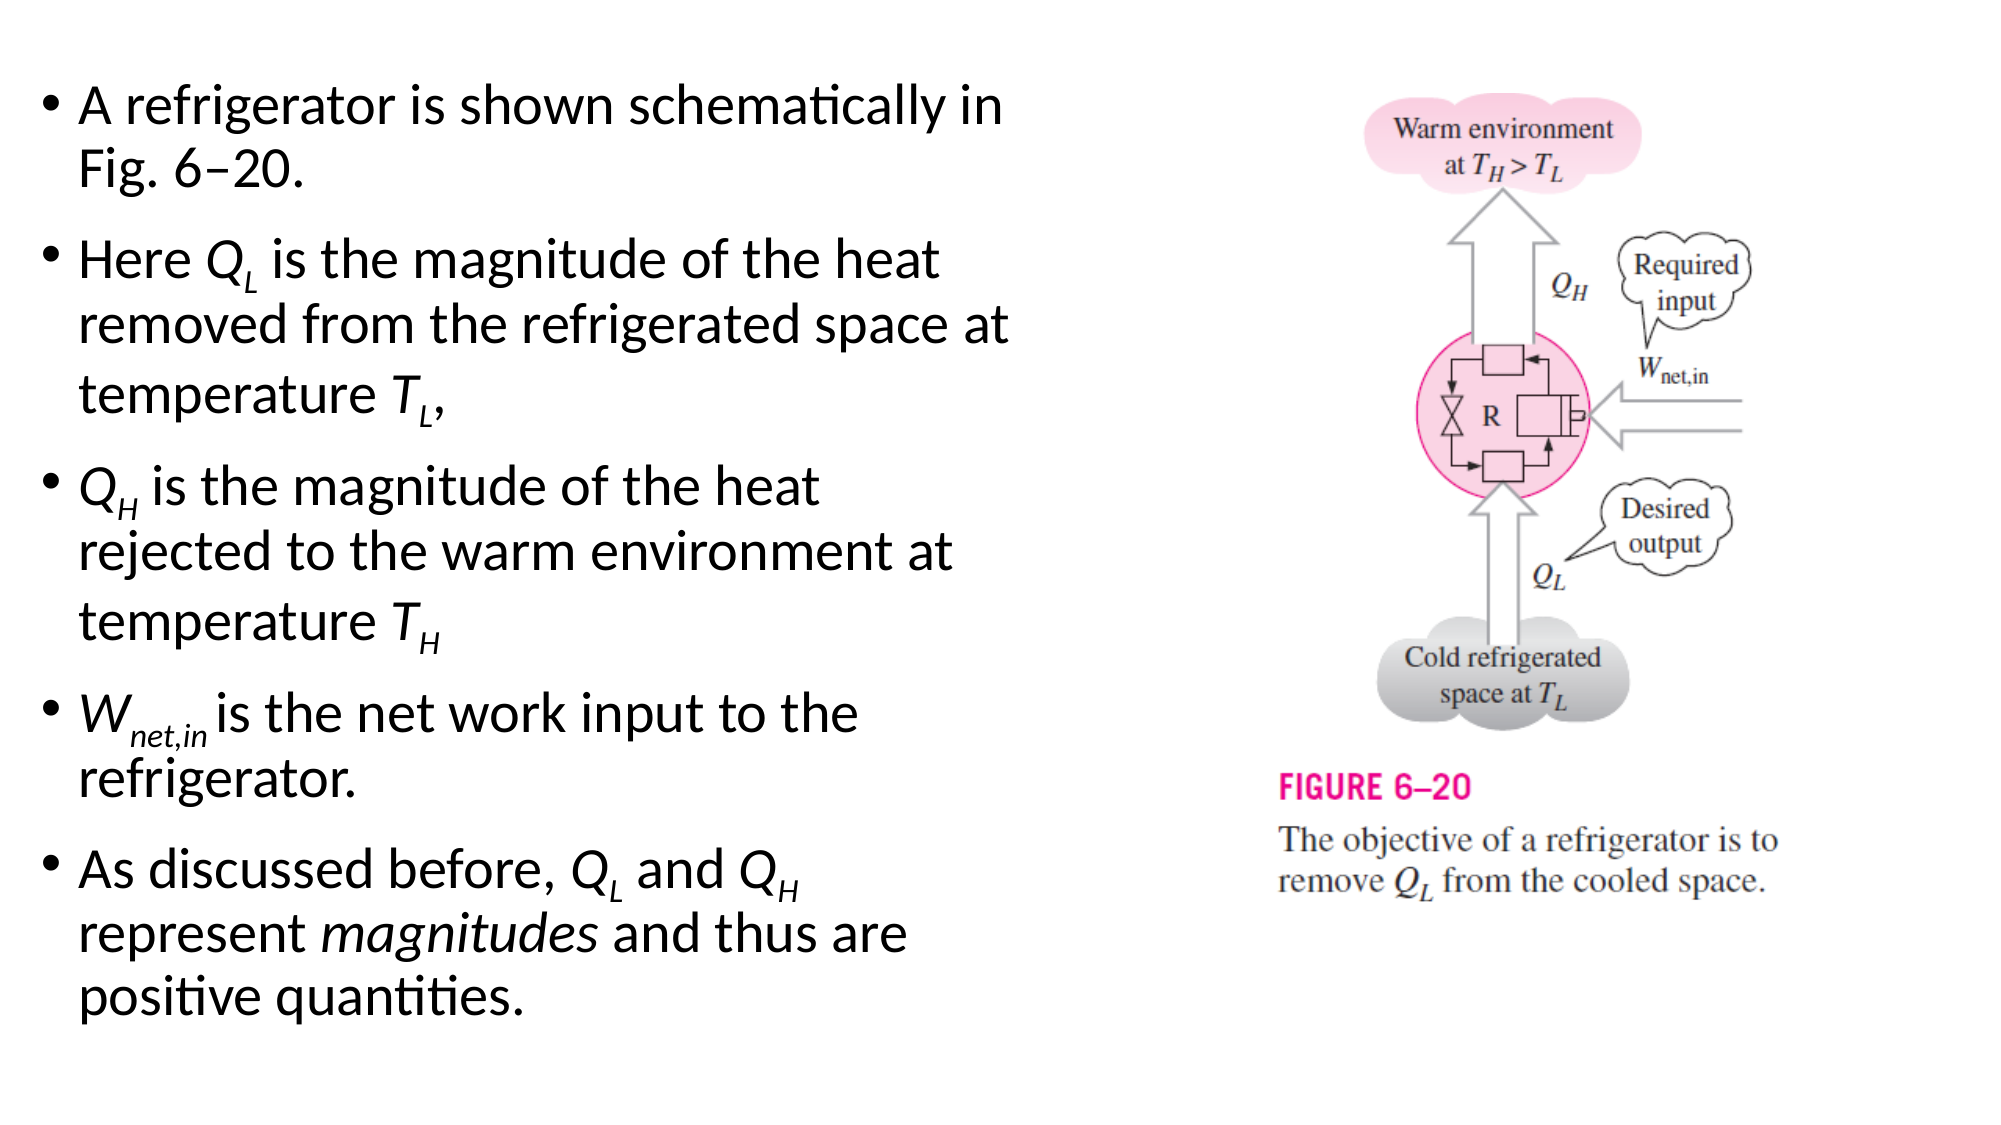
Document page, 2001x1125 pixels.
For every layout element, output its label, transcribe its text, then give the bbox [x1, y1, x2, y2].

picture [1232, 93, 1822, 936]
list A refrigerator is shown schematically in Fig. 6–20. Here QL is the magnitude of the heat removed from the refrigerated space at temperature TL, QH is the magnitude of the heat rejected to the warm environment at temperature TH Wnet,in is the net work input to the refrigerator. As discussed before, QL and QH represent magnitudes and thus are positive quantities. [25, 66, 1031, 864]
